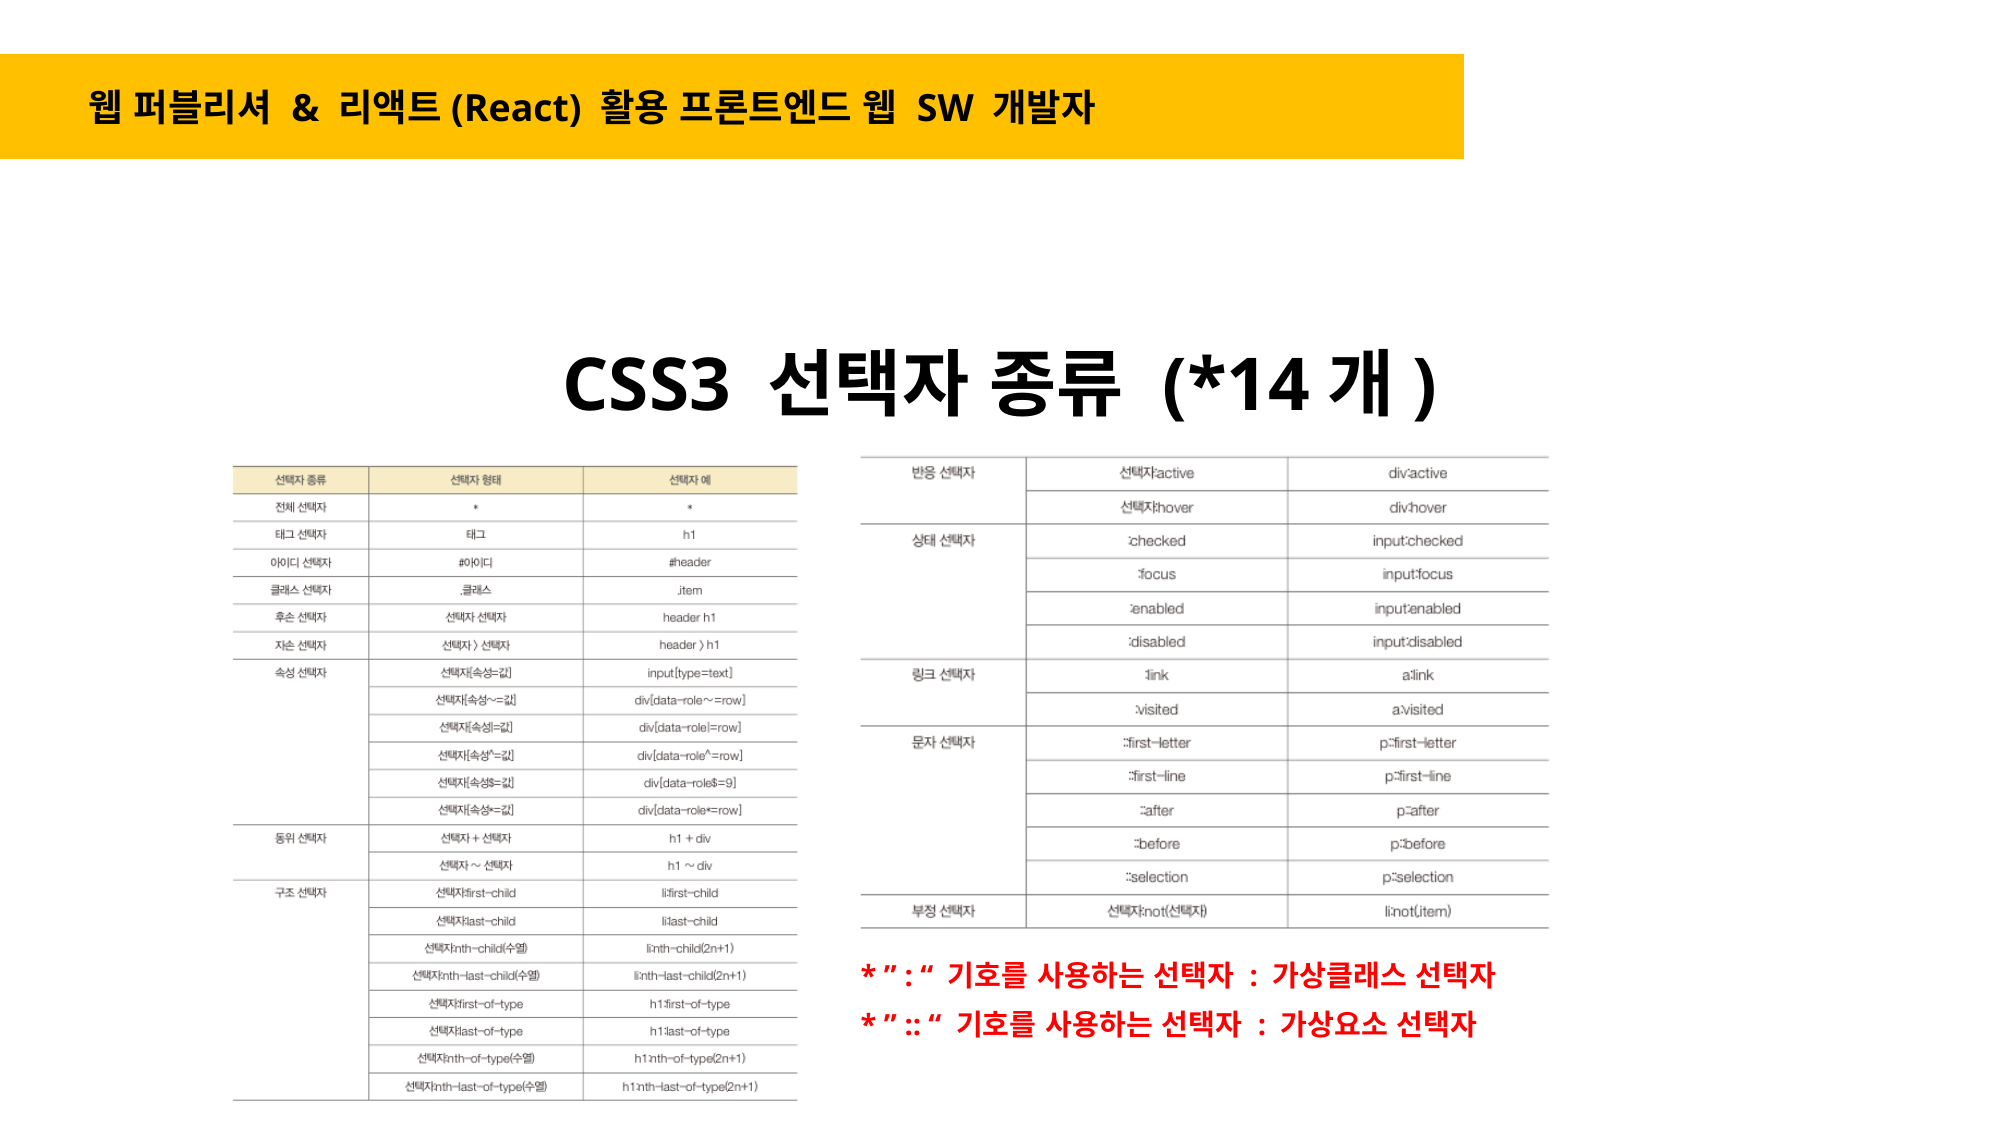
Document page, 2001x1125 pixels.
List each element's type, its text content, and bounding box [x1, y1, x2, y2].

text_box * ” : “ 기호를 사용하는 선택자 : 가상클래스 선택자 [845, 949, 1888, 998]
picture [219, 453, 801, 1103]
picture [845, 453, 1560, 950]
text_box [0, 53, 1464, 160]
text_box * ” :: “ 기호를 사용하는 선택자 : 가상요소 선택자 [845, 998, 1888, 1049]
text_box CSS3 선택자 종류 (*14개) [428, 330, 1572, 433]
